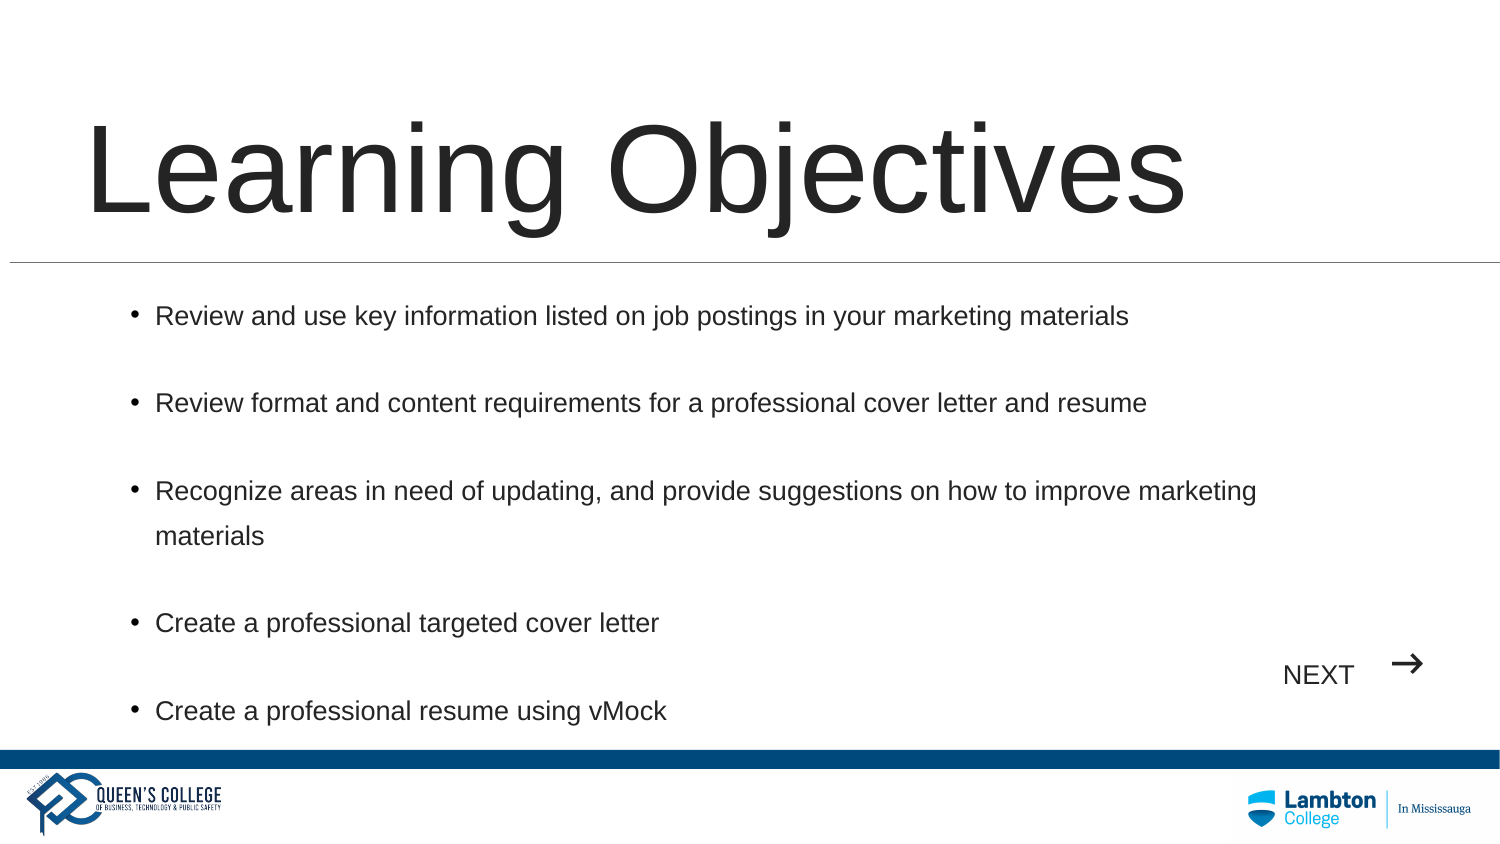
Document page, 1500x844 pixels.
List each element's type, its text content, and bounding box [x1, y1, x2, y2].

picture [1231, 773, 1499, 844]
picture [26, 772, 221, 837]
text_box Review and use key information listed on job postings in your marketing materials Review format and content requirements for a professional cover letter and resume Recognize areas in need of updating, and provide suggestions on how to improve marketing materials Create a professional targeted cover letter Create a professional resume using vMock [101, 285, 1347, 726]
text_box Learning Objectives [84, 57, 1228, 238]
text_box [1255, 644, 1423, 680]
